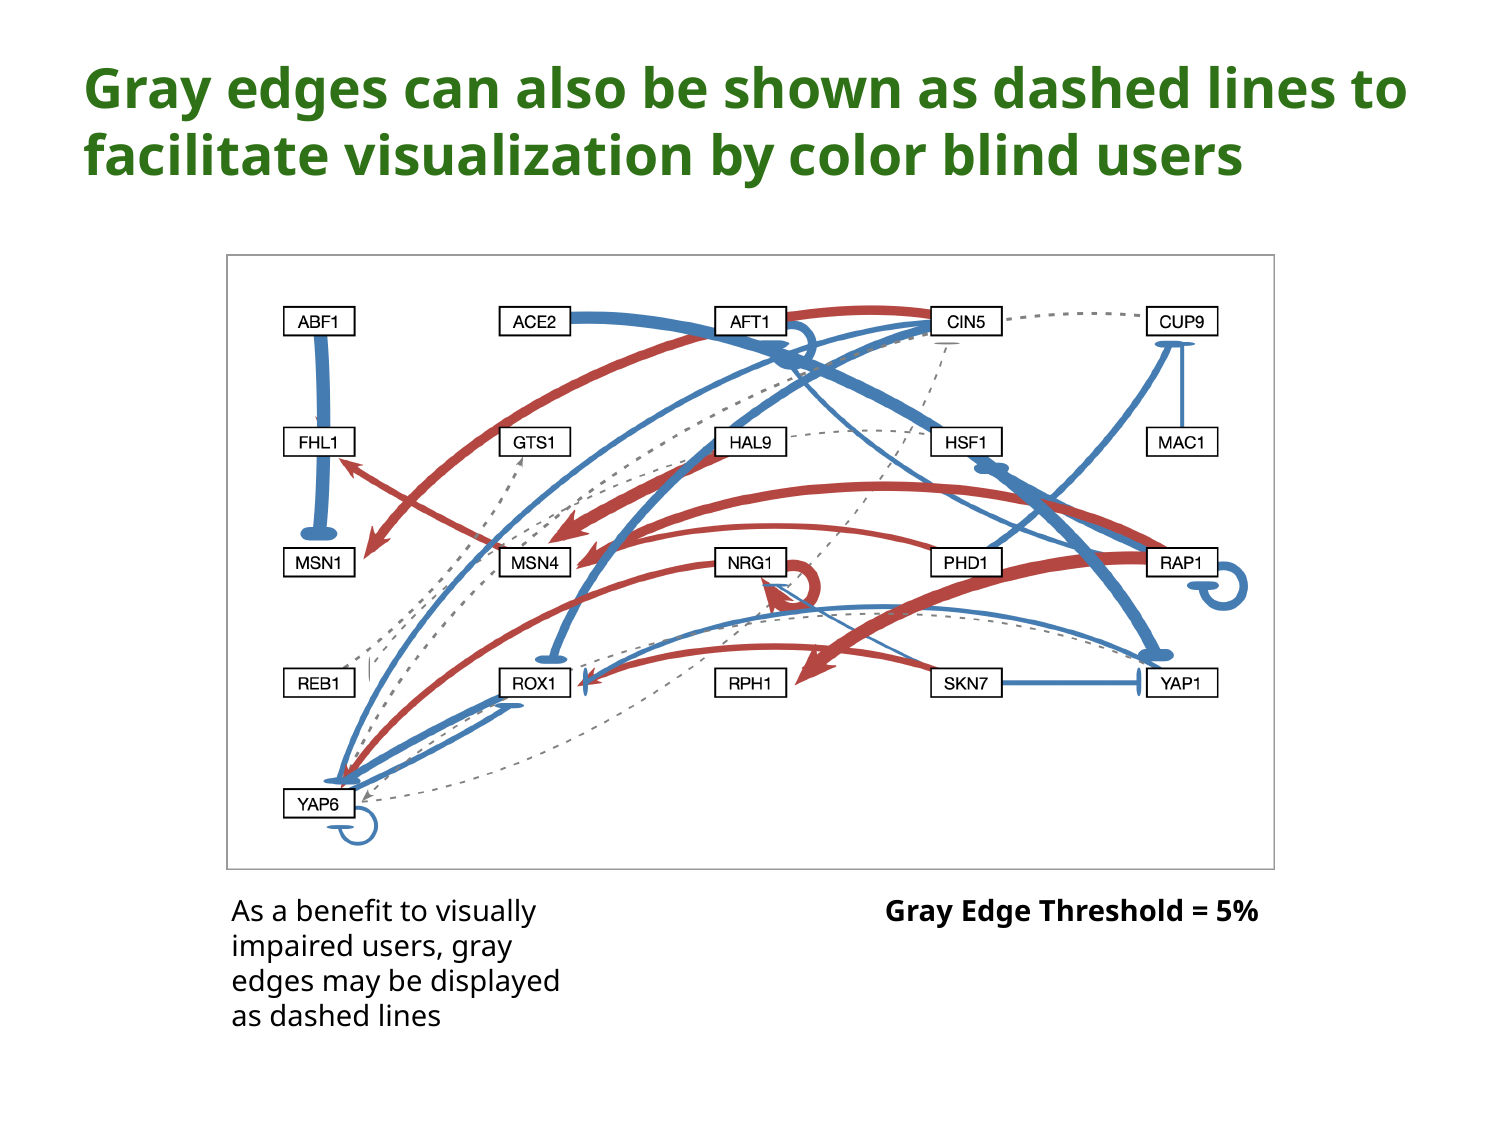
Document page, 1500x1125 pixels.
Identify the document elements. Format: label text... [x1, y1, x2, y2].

title Gray edges can also be shown as dashed lines to facilitate visualization by color blind users [74, 44, 1426, 196]
text_box As a benefit to visually impaired users, gray edges may be displayed as dashed lines [223, 884, 589, 1041]
picture [226, 254, 1275, 871]
text_box Gray Edge Threshold = 5% [870, 884, 1275, 935]
